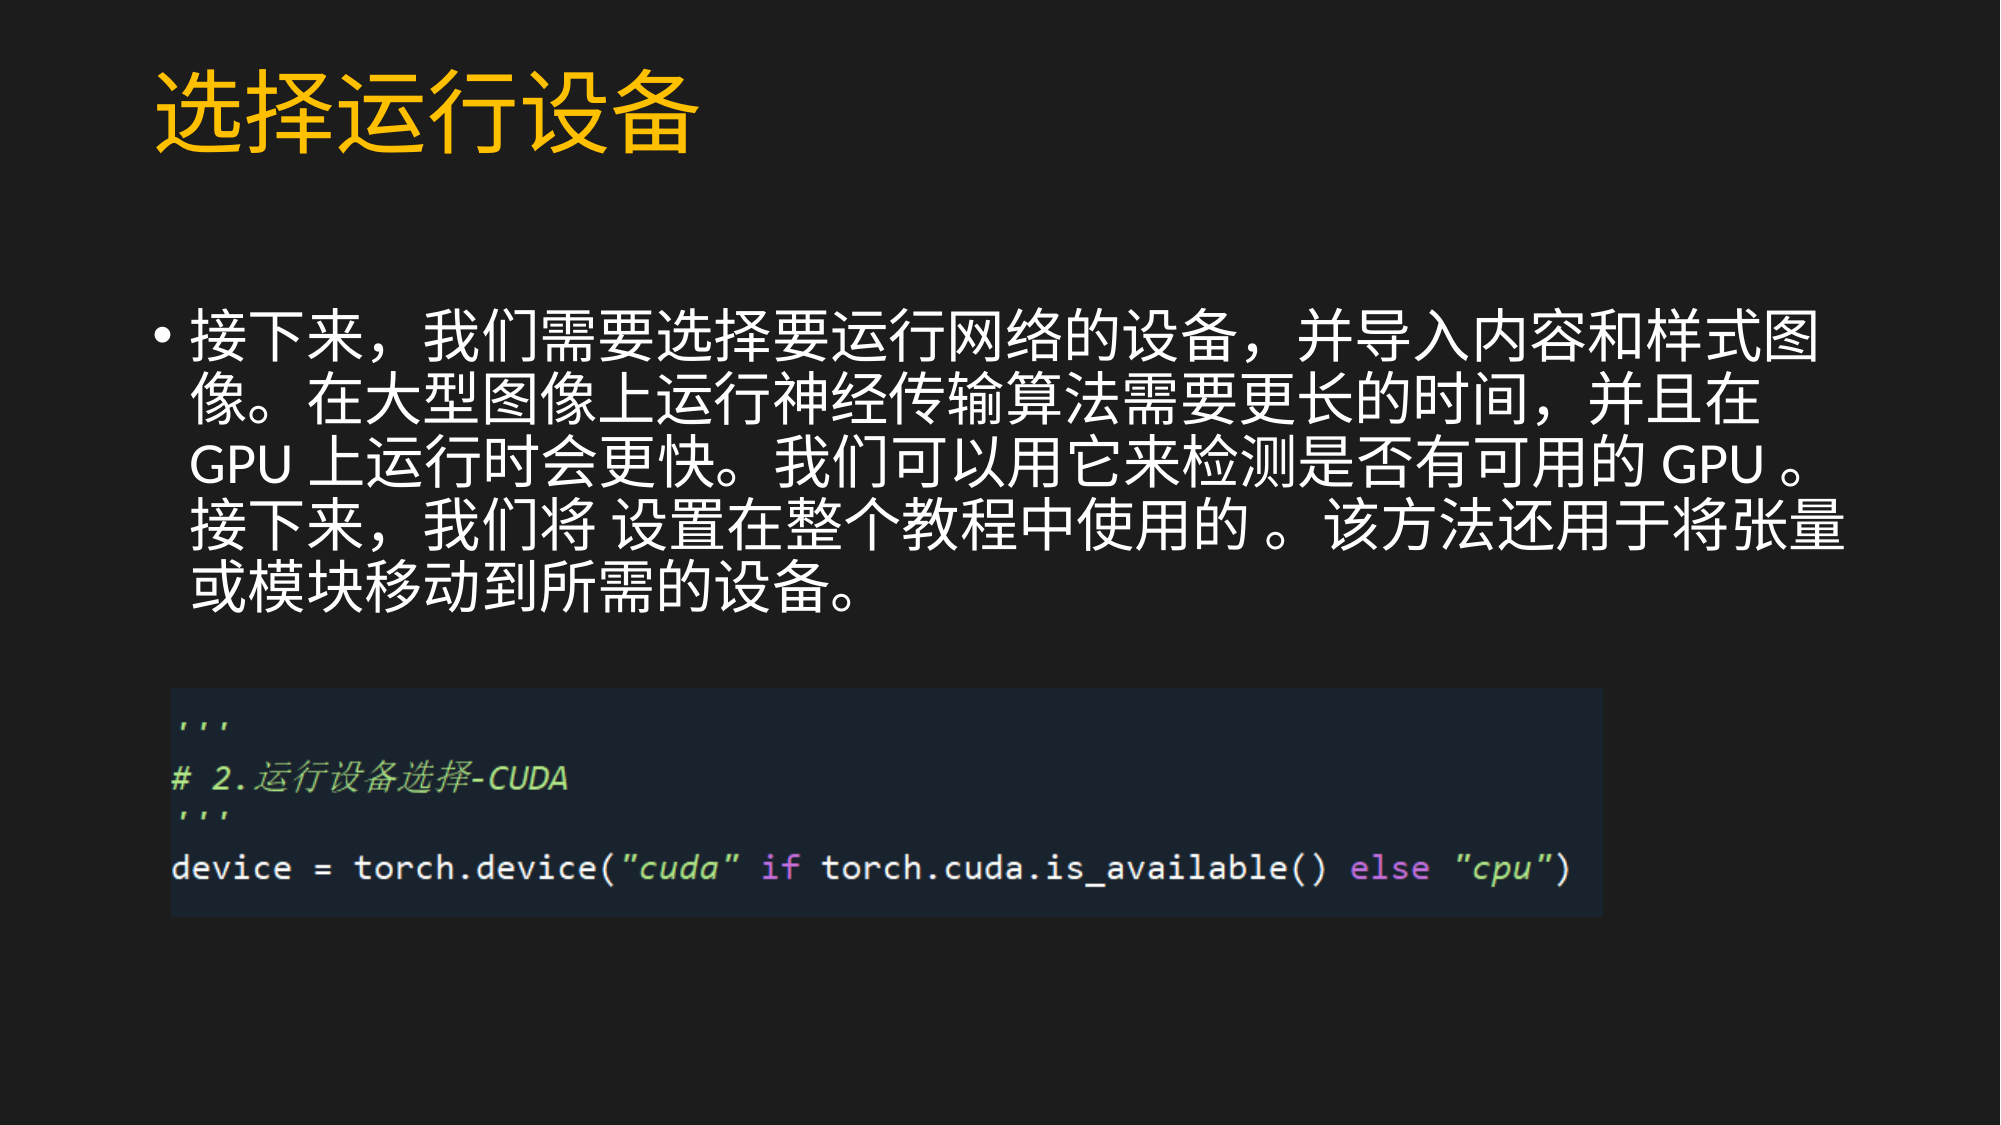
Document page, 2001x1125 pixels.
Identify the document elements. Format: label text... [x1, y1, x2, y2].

title 选择运行设备 [137, 59, 1863, 278]
list 接下来，我们需要选择要运行网络的设备，并导入内容和样式图像。在大型图像上运行神经传输算法需要更长的时间，并且在GPU上运行时会更快。我们可以用它来检测是否有可用的GPU。接下来，我们将 设置在整个教程中使用的 。该方法还用于将张量或模块移动到所需的设备。 [137, 299, 1863, 1014]
picture [171, 688, 1603, 918]
